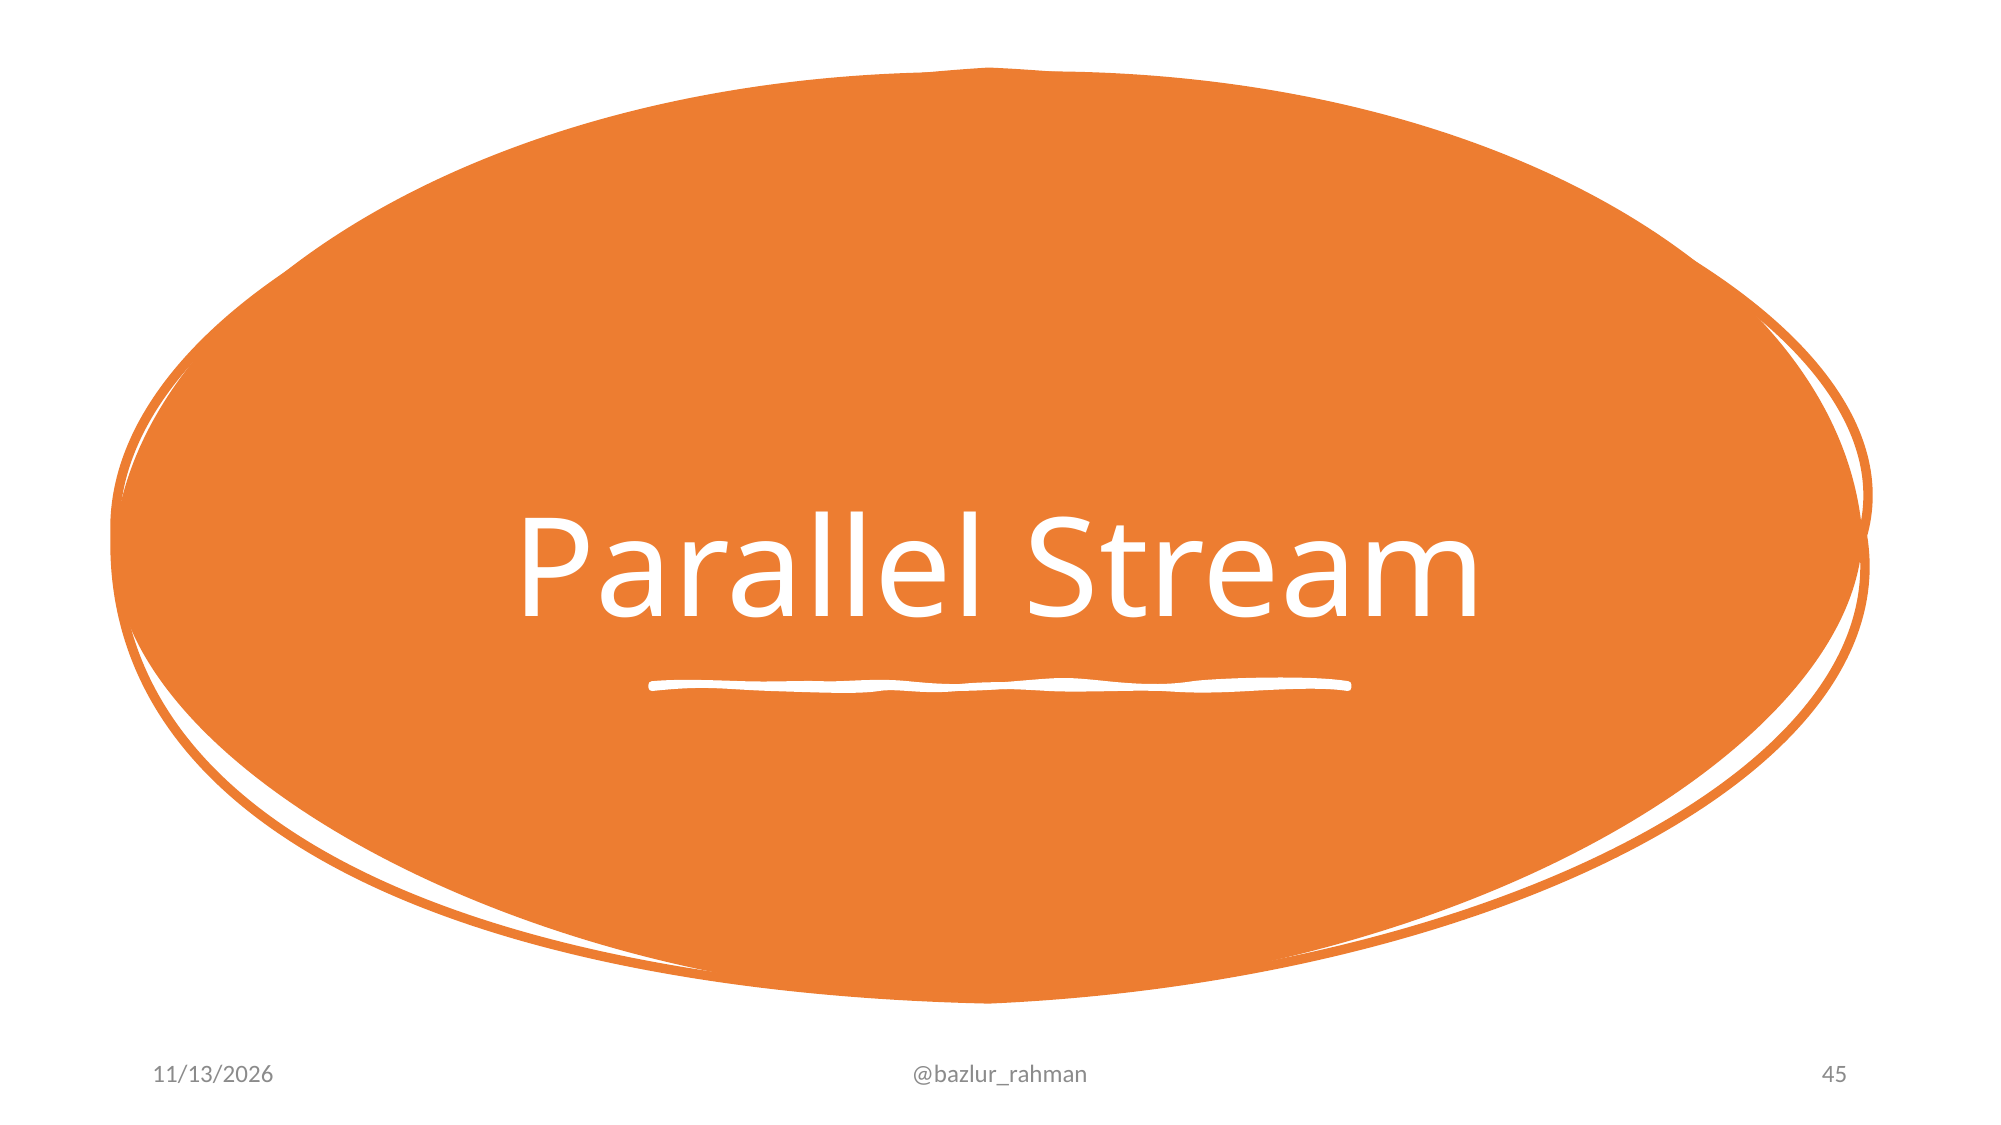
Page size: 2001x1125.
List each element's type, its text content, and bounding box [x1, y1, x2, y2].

text_box [650, 679, 1350, 691]
text_box [0, 0, 2000, 1125]
footer @bazlur_rahman [662, 1042, 1338, 1103]
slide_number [137, 1042, 588, 1103]
slide_number 45 [1412, 1042, 1863, 1103]
text_box [113, 71, 1870, 1000]
title Parallel Stream [338, 313, 1661, 655]
